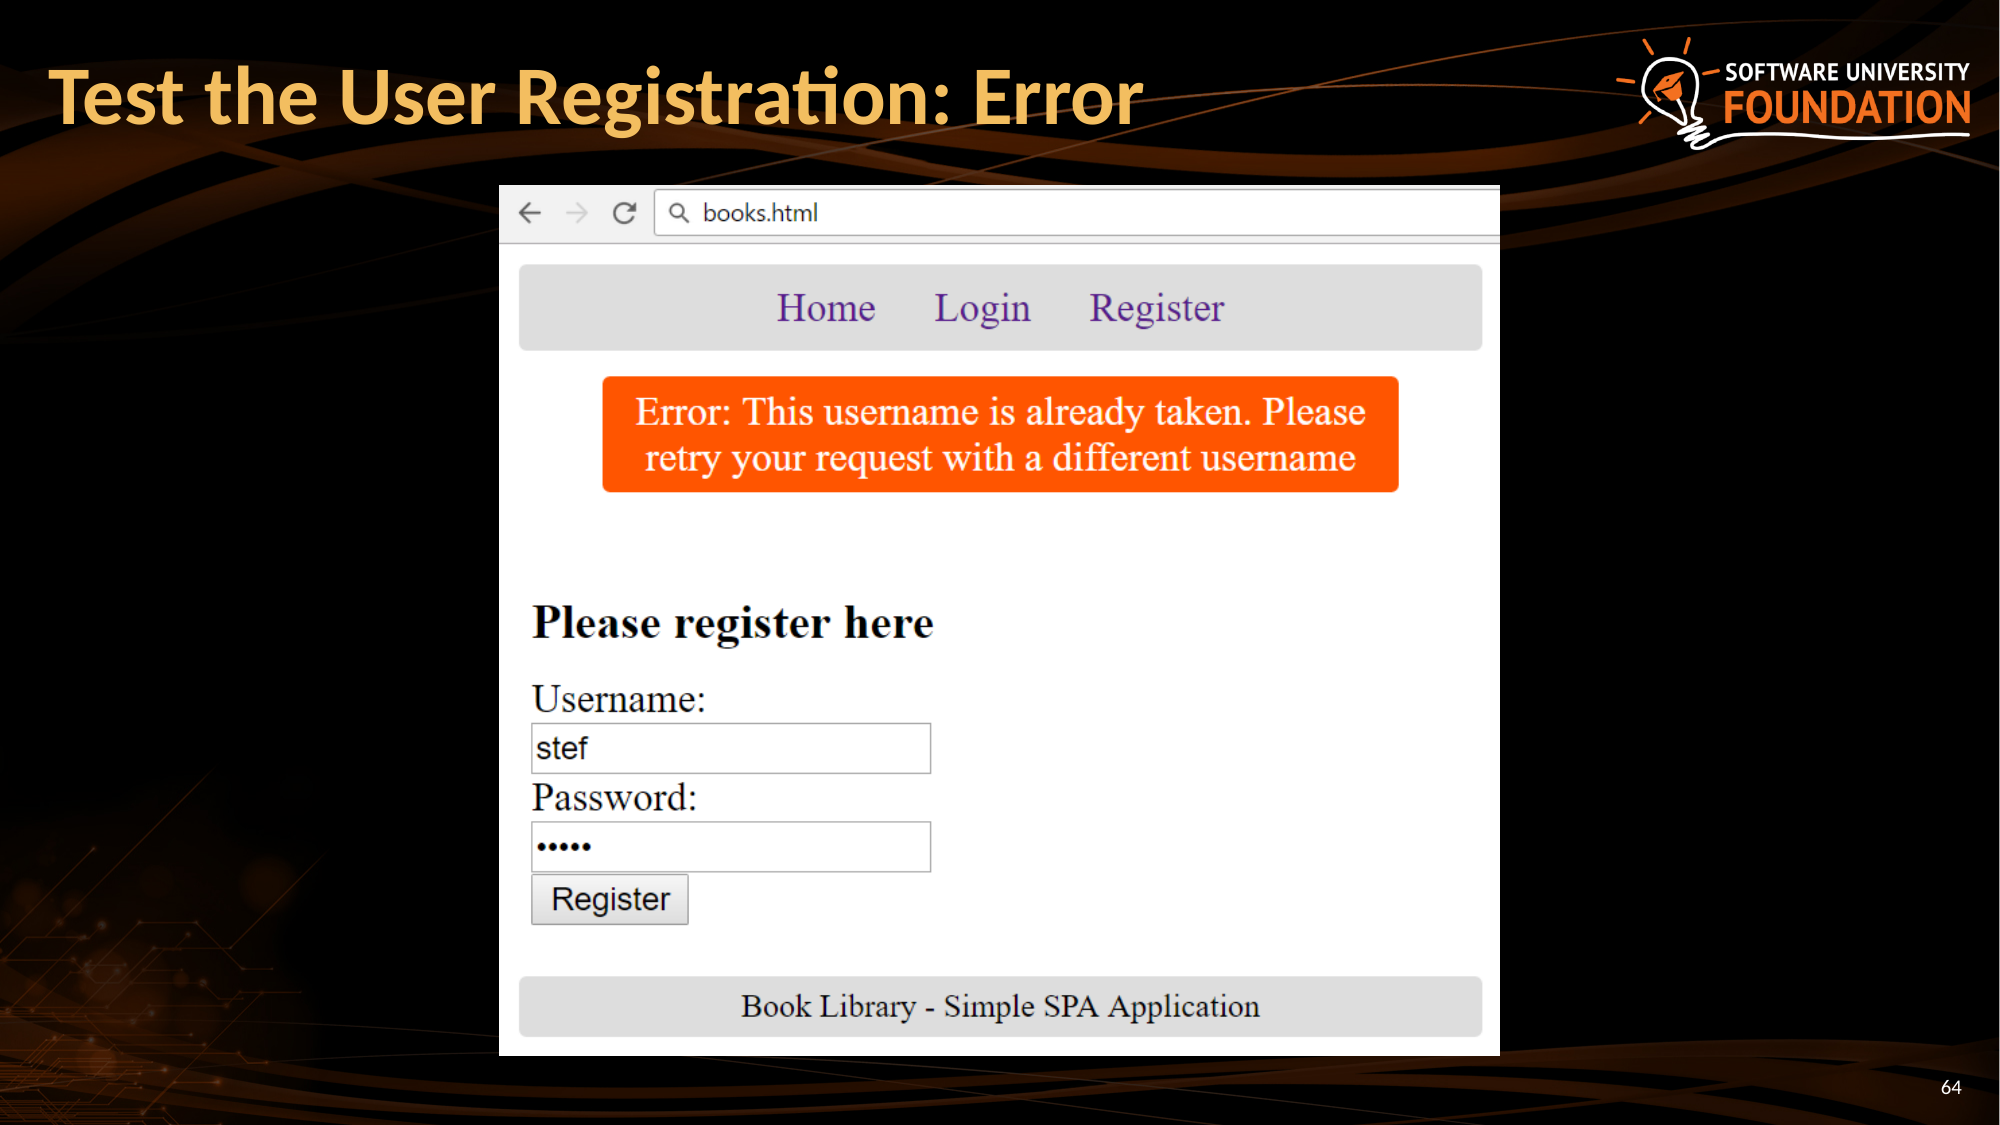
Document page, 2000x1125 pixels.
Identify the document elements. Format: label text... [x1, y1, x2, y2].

title Test the User Registration: Error [30, 6, 1602, 189]
picture [0, 0, 2000, 1125]
slide_number 64 [1897, 1070, 1968, 1103]
